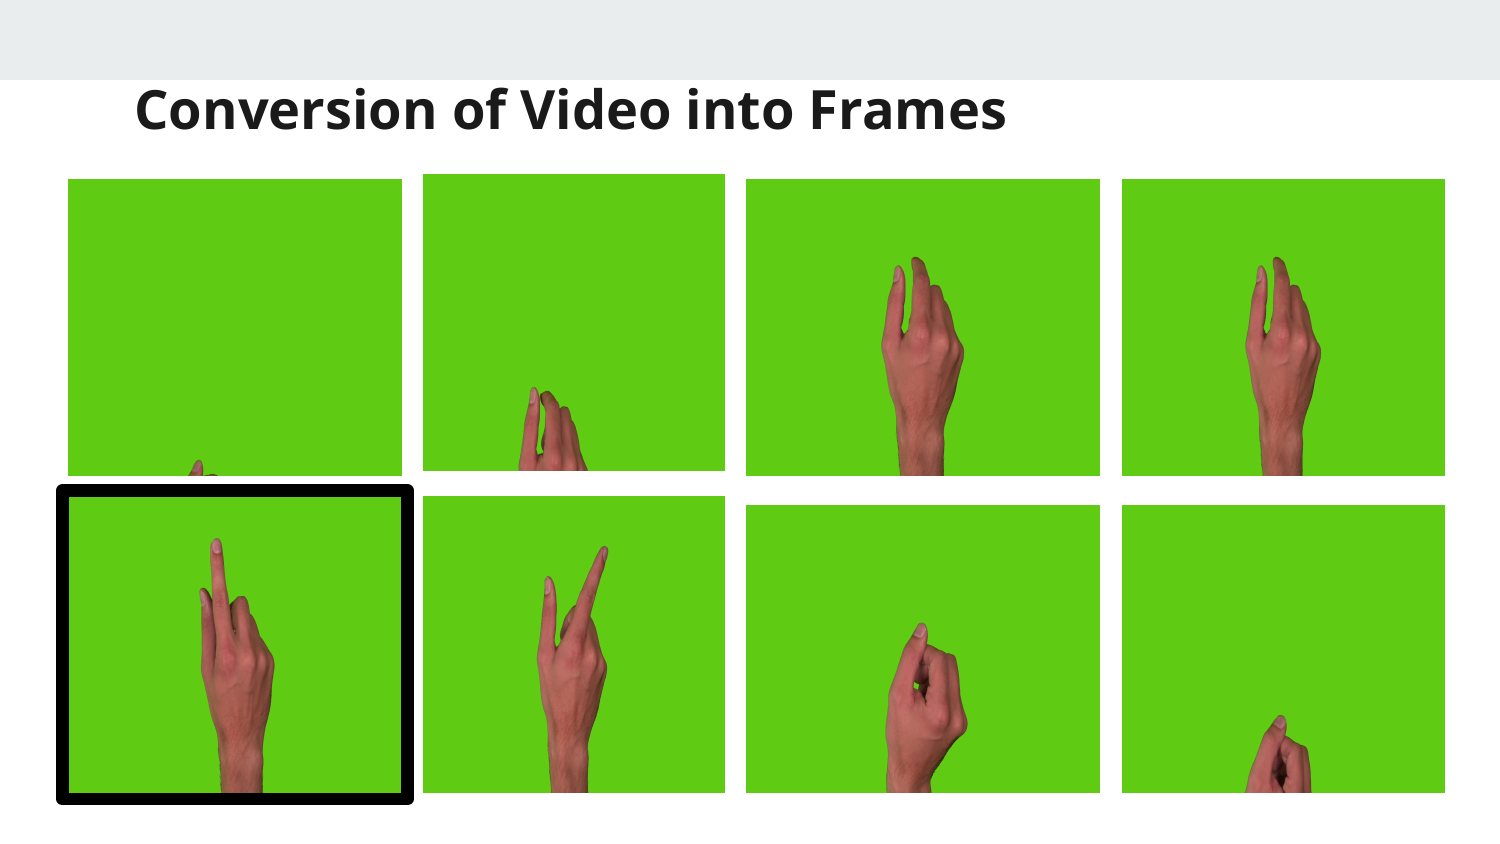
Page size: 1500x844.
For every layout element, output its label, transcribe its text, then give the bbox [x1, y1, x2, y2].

picture [423, 174, 725, 471]
picture [746, 178, 1100, 476]
picture [1121, 178, 1445, 476]
picture [68, 496, 402, 794]
title Conversion of Video into Frames [119, 60, 1381, 149]
picture [423, 496, 725, 794]
picture [746, 505, 1100, 794]
picture [1121, 505, 1445, 794]
picture [68, 178, 402, 476]
